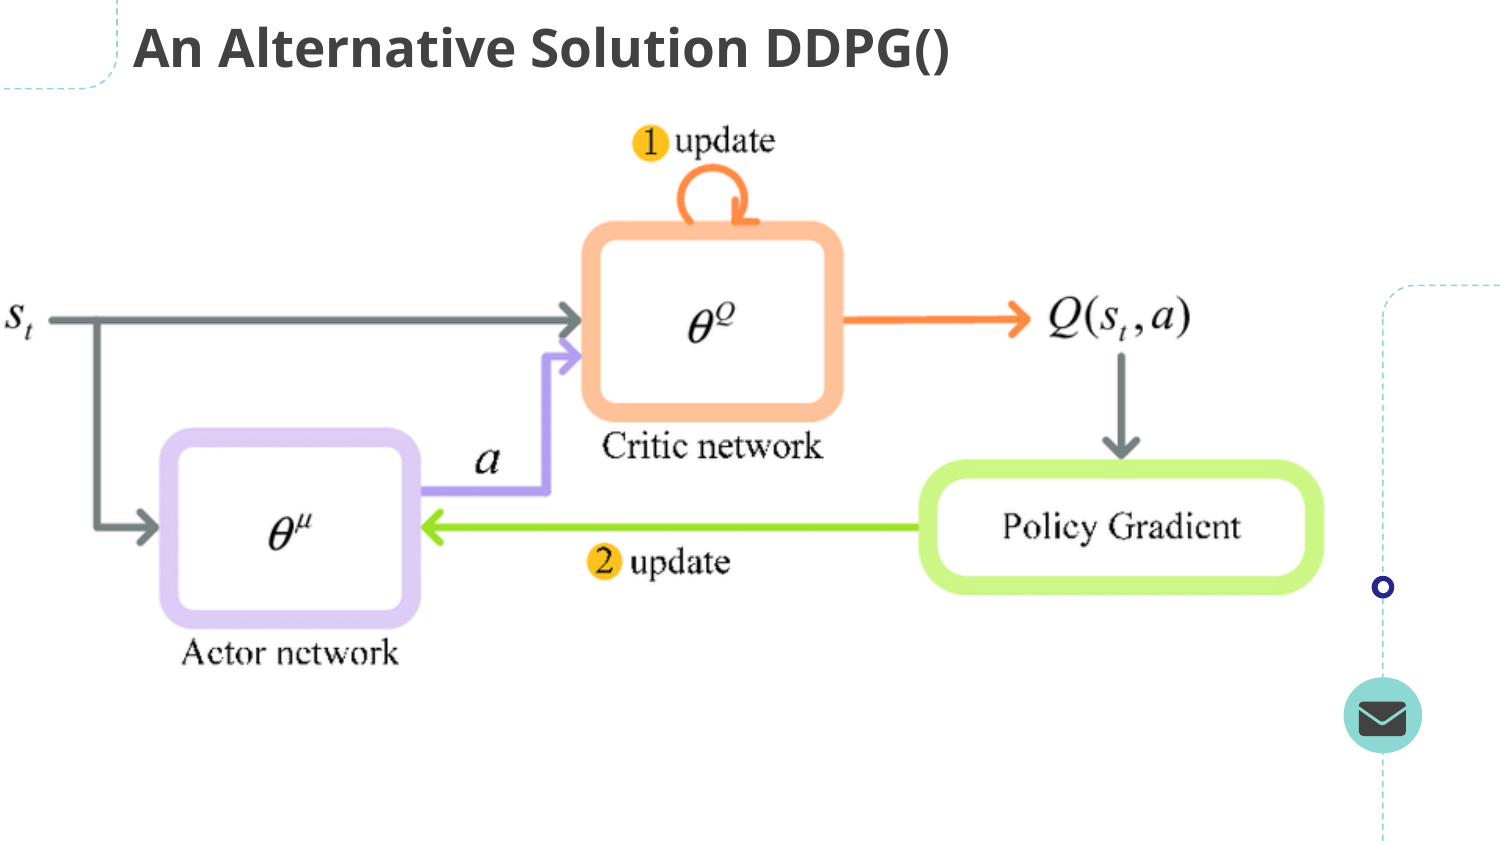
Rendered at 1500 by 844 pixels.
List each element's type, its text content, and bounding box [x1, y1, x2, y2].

picture [0, 120, 1329, 670]
title An Alternative Solution DDPG() [118, 0, 1383, 94]
